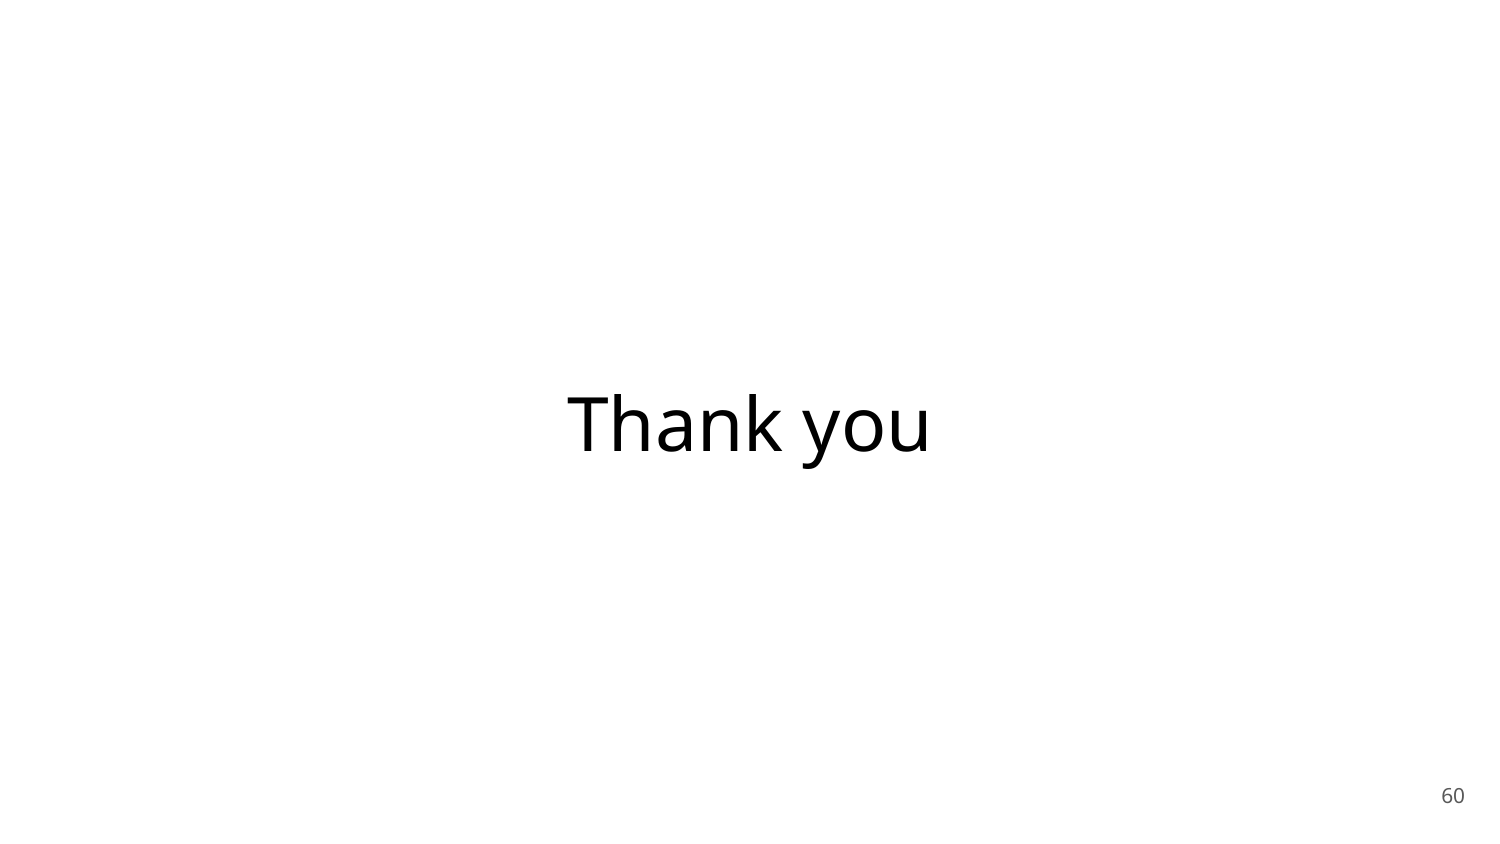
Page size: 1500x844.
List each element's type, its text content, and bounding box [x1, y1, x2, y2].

slide_number ‹#› [1389, 764, 1480, 830]
title Thank you [51, 352, 1449, 491]
